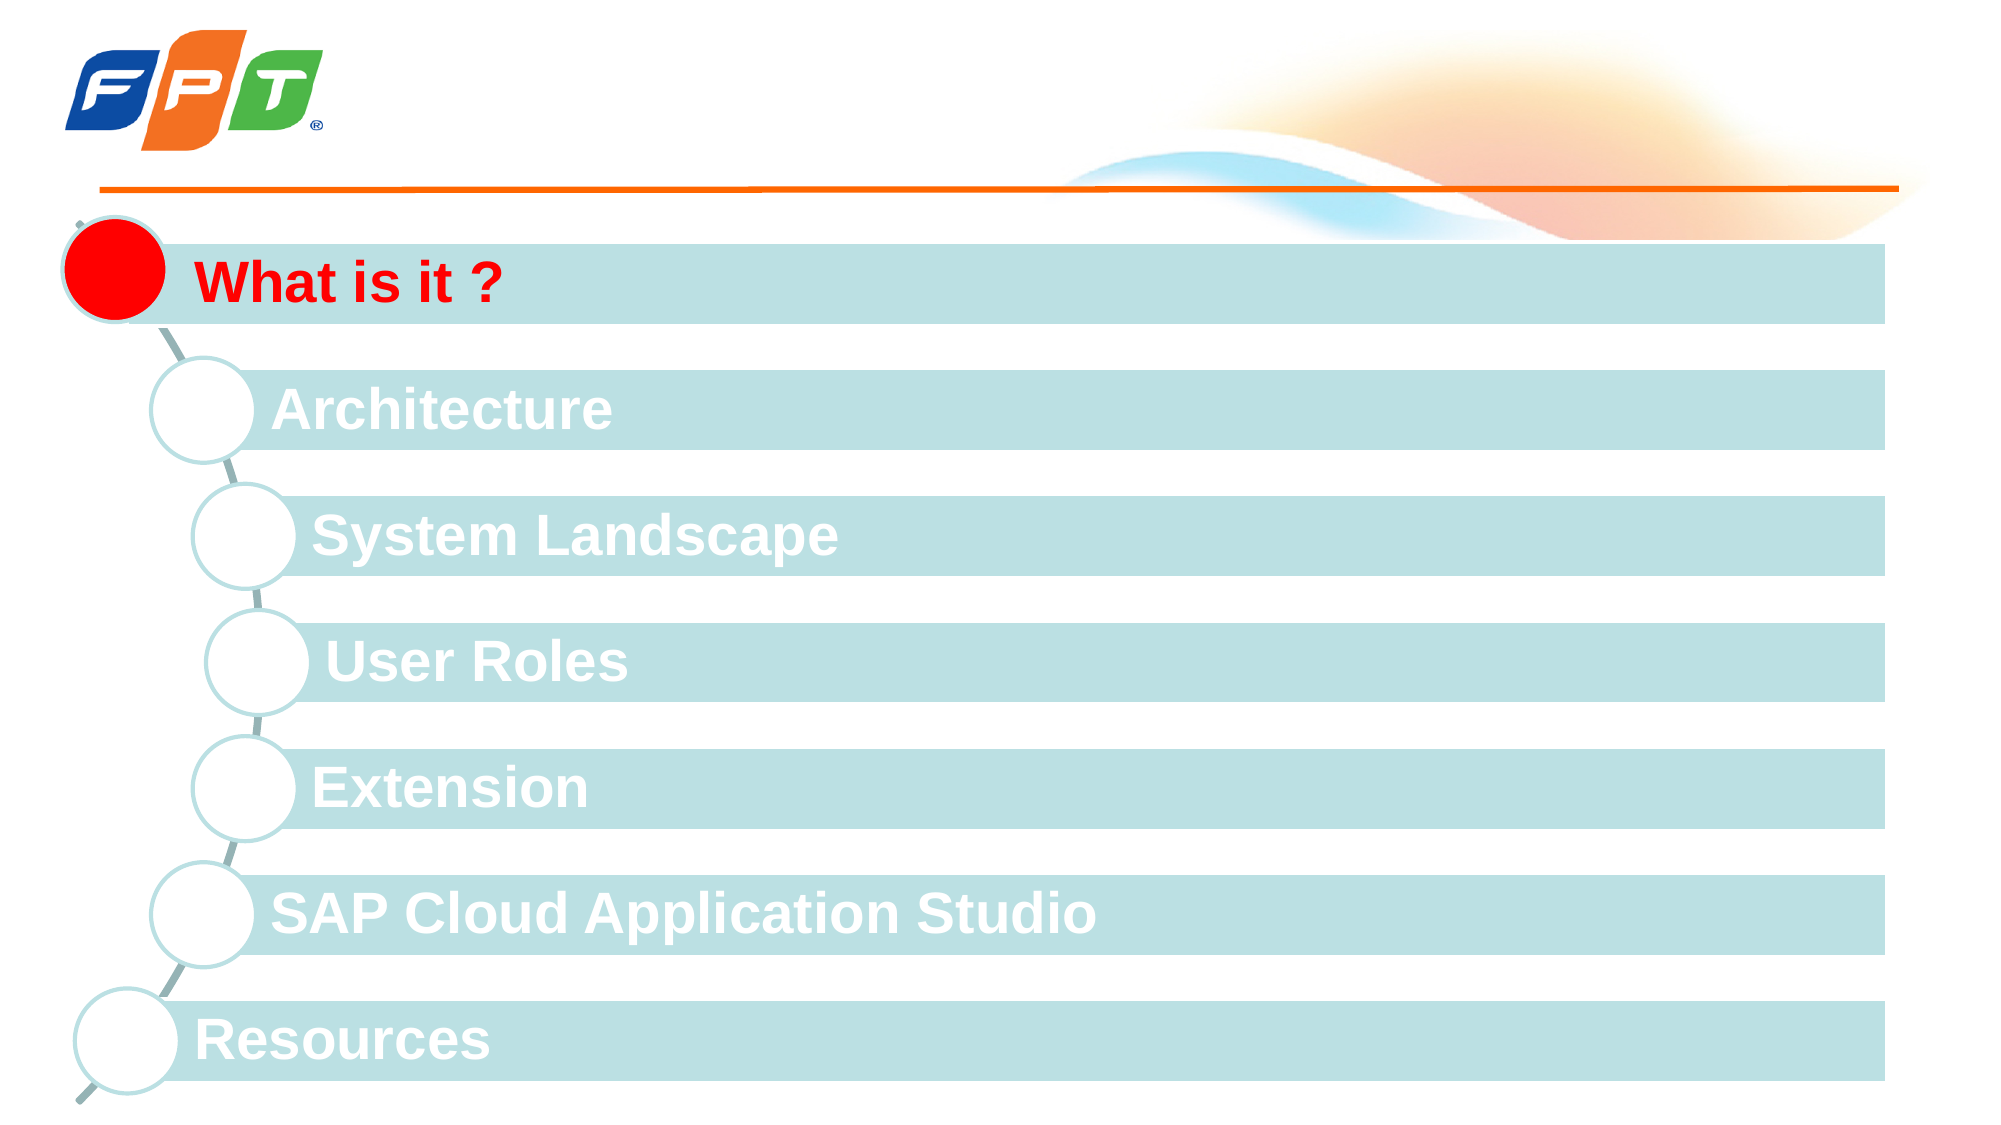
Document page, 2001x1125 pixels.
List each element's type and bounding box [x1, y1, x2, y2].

list [62, 199, 1901, 1125]
picture [55, 18, 1930, 275]
